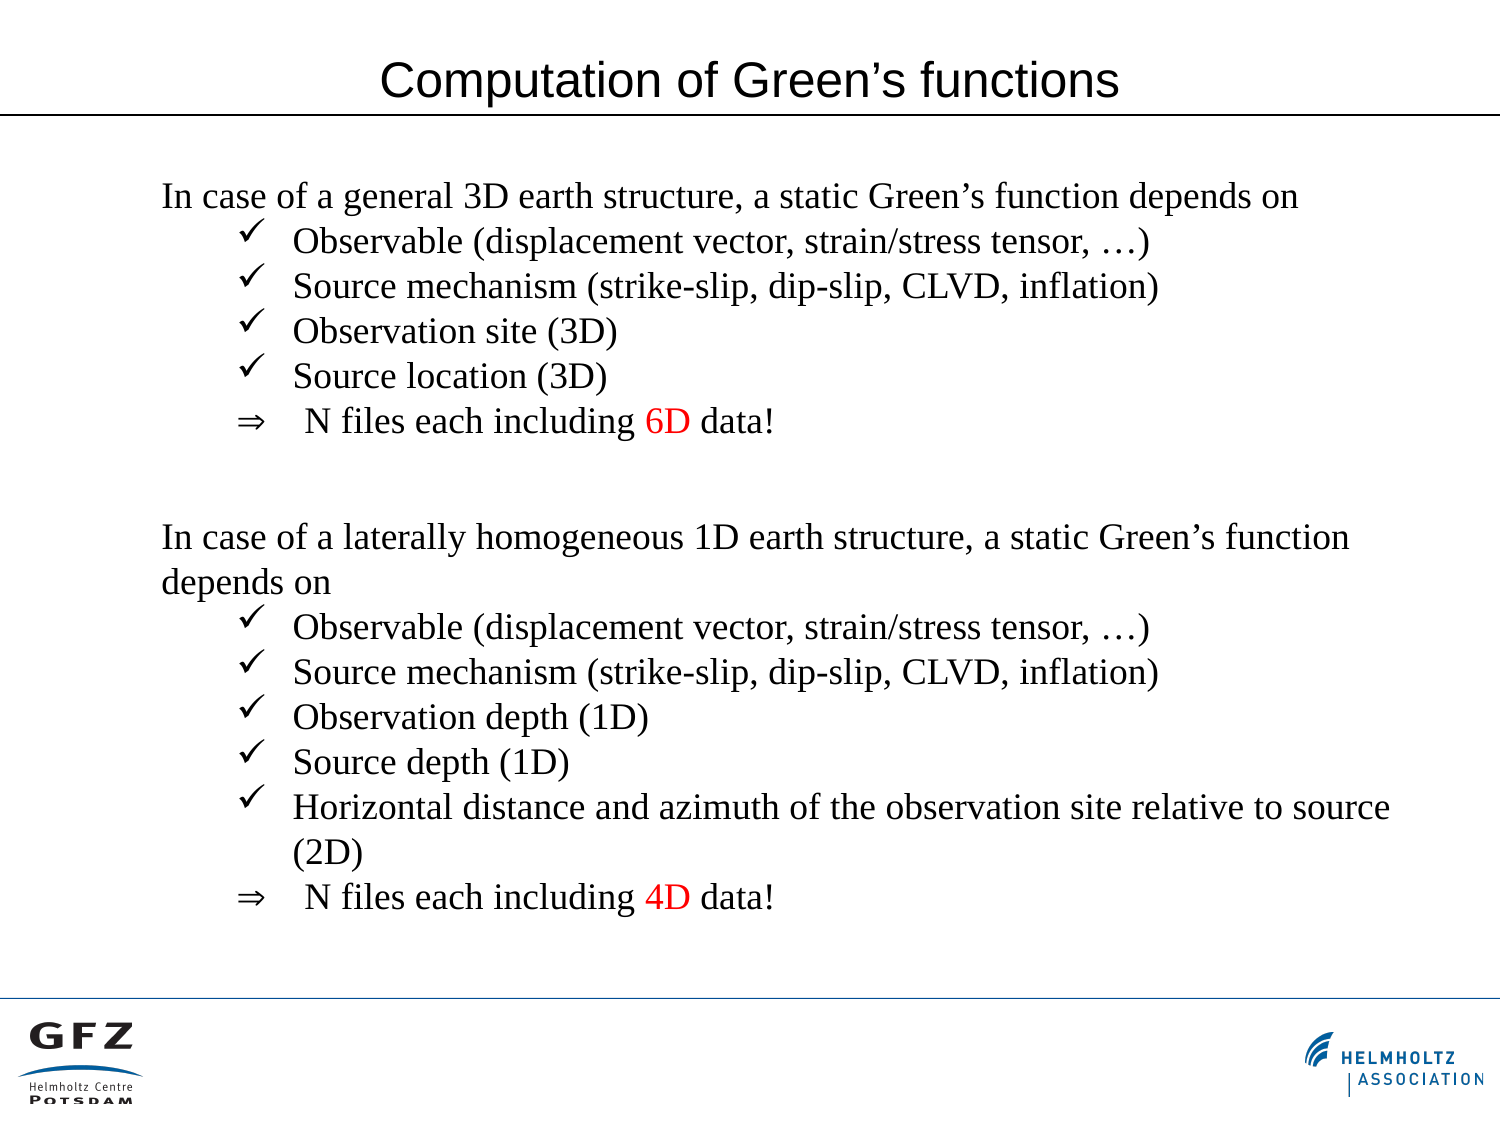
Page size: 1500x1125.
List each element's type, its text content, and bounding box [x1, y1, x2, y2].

text_box In case of a laterally homogeneous 1D earth structure, a static Green’s function depends on Observable (displacement vector, strain/stress tensor, …) Source mechanism (strike-slip, dip-slip, CLVD, inflation) Observation depth (1D) Source depth (1D) Horizontal distance and azimuth of the observation site relative to source (2D)  N files each including 4D data! [146, 504, 1464, 925]
text_box Computation of Green’s functions [0, 39, 1500, 114]
text_box In case of a general 3D earth structure, a static Green’s function depends on Observable (displacement vector, strain/stress tensor, …) Source mechanism (strike-slip, dip-slip, CLVD, inflation) Observation site (3D) Source location (3D)  N files each including 6D data! [146, 163, 1449, 449]
